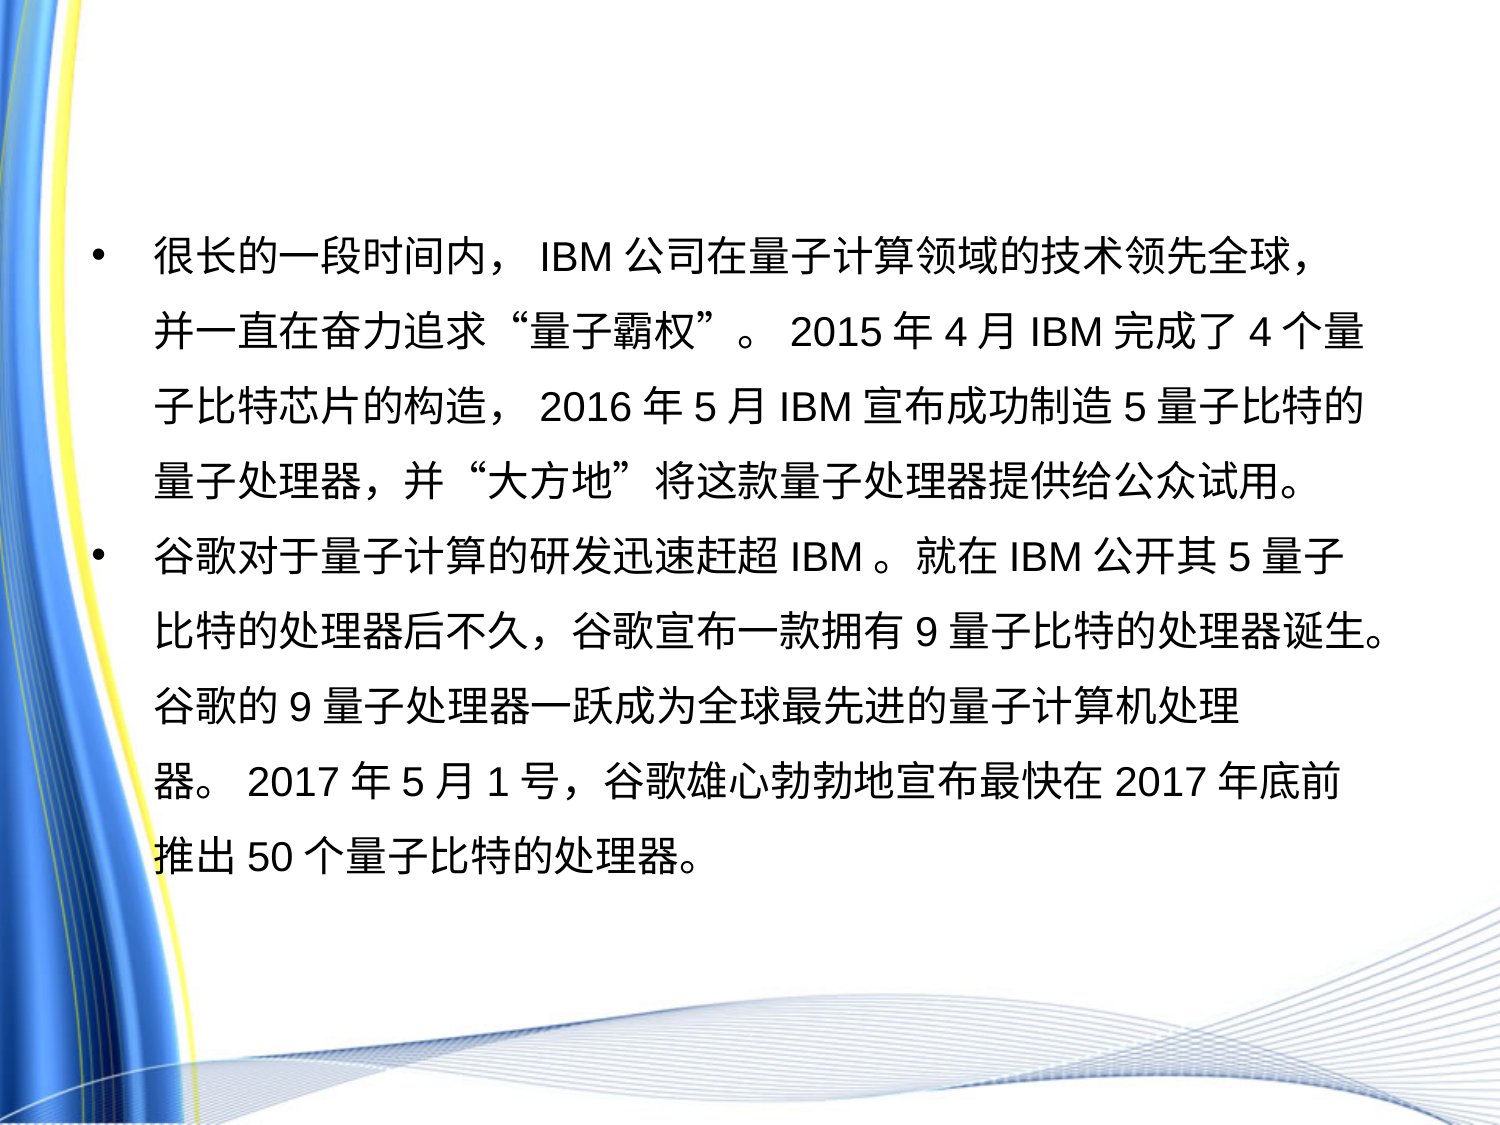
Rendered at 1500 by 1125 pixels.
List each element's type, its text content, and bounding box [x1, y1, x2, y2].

list 很长的一段时间内，IBM公司在量子计算领域的技术领先全球，并一直在奋力追求“量子霸权”。2015年4月IBM完成了4个量子比特芯片的构造，2016年5月IBM宣布成功制造5量子比特的量子处理器，并“大方地”将这款量子处理器提供给公众试用。 谷歌对于量子计算的研发迅速赶超IBM。就在IBM公开其5量子比特的处理器后不久，谷歌宣布一款拥有9量子比特的处理器诞生。谷歌的9量子处理器一跃成为全球最先进的量子计算机处理器。2017年5月1号，谷歌雄心勃勃地宣布最快在2017年底前推出50个量子比特的处理器。 [74, 196, 1391, 940]
picture [0, 0, 1500, 1125]
